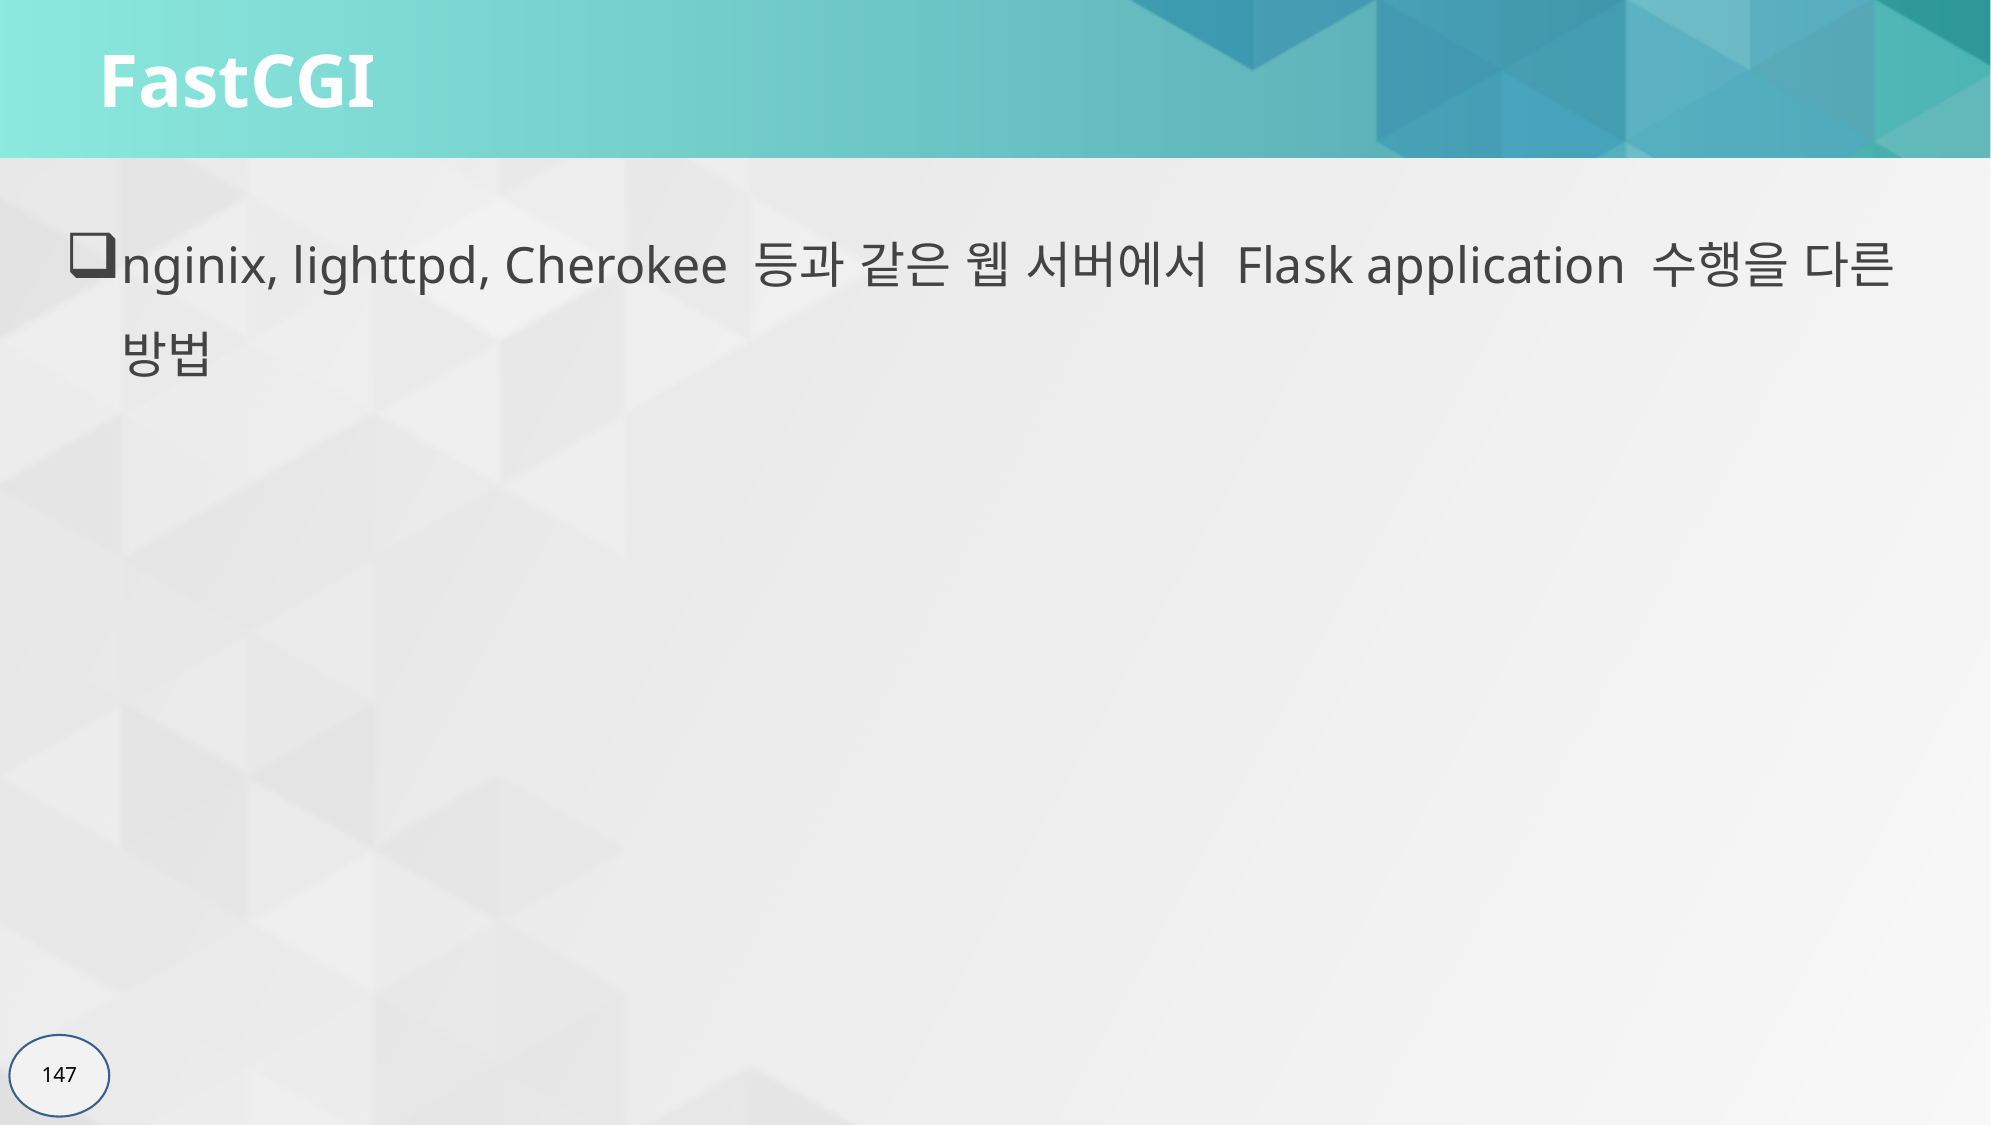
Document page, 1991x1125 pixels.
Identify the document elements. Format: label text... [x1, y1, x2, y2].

picture [0, 0, 1991, 1125]
list nginix, lighttpd, Cherokee 등과 같은 웹 서버에서 Flask application 수행을 다른 방법 [50, 196, 1929, 1079]
title FastCGI [83, 0, 1681, 158]
